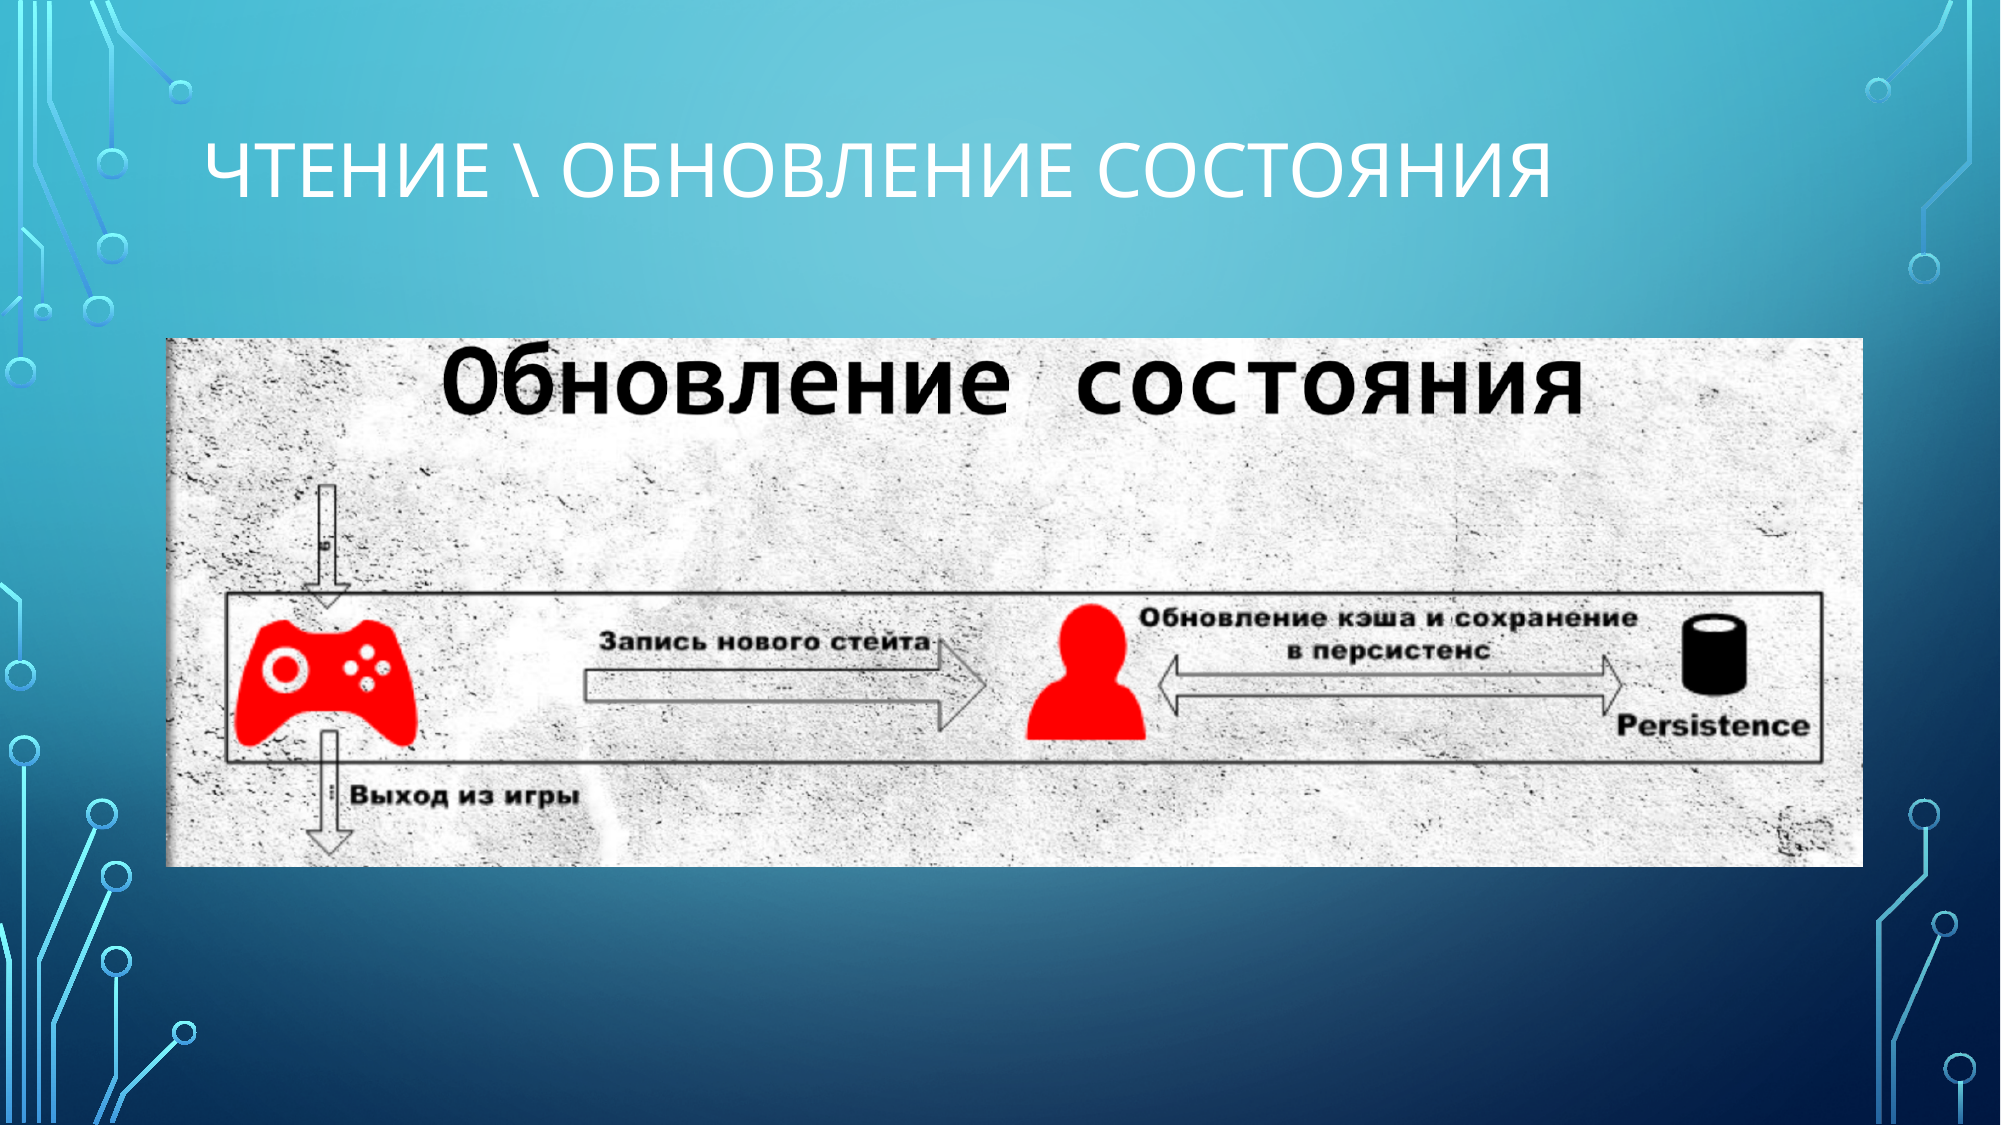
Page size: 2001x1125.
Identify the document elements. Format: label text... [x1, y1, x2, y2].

title Чтение \ обновление состояния [187, 101, 1813, 246]
picture [165, 338, 1864, 867]
